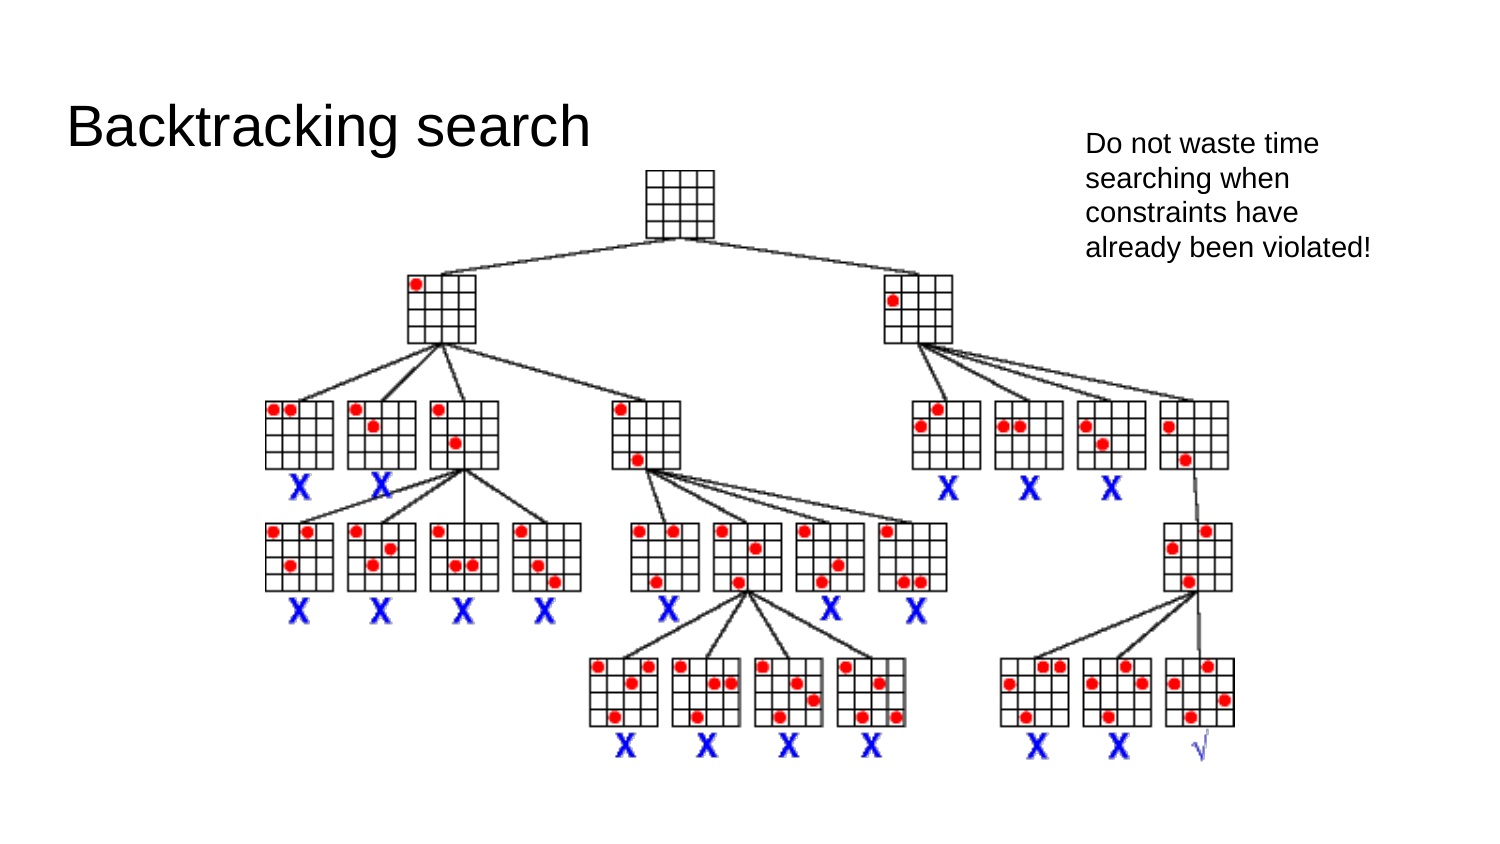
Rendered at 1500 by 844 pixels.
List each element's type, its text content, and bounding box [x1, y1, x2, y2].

picture [265, 169, 1235, 769]
title Backtracking search [51, 72, 1449, 167]
text_box Do not waste time searching when constraints have already been violated! [1070, 108, 1393, 259]
